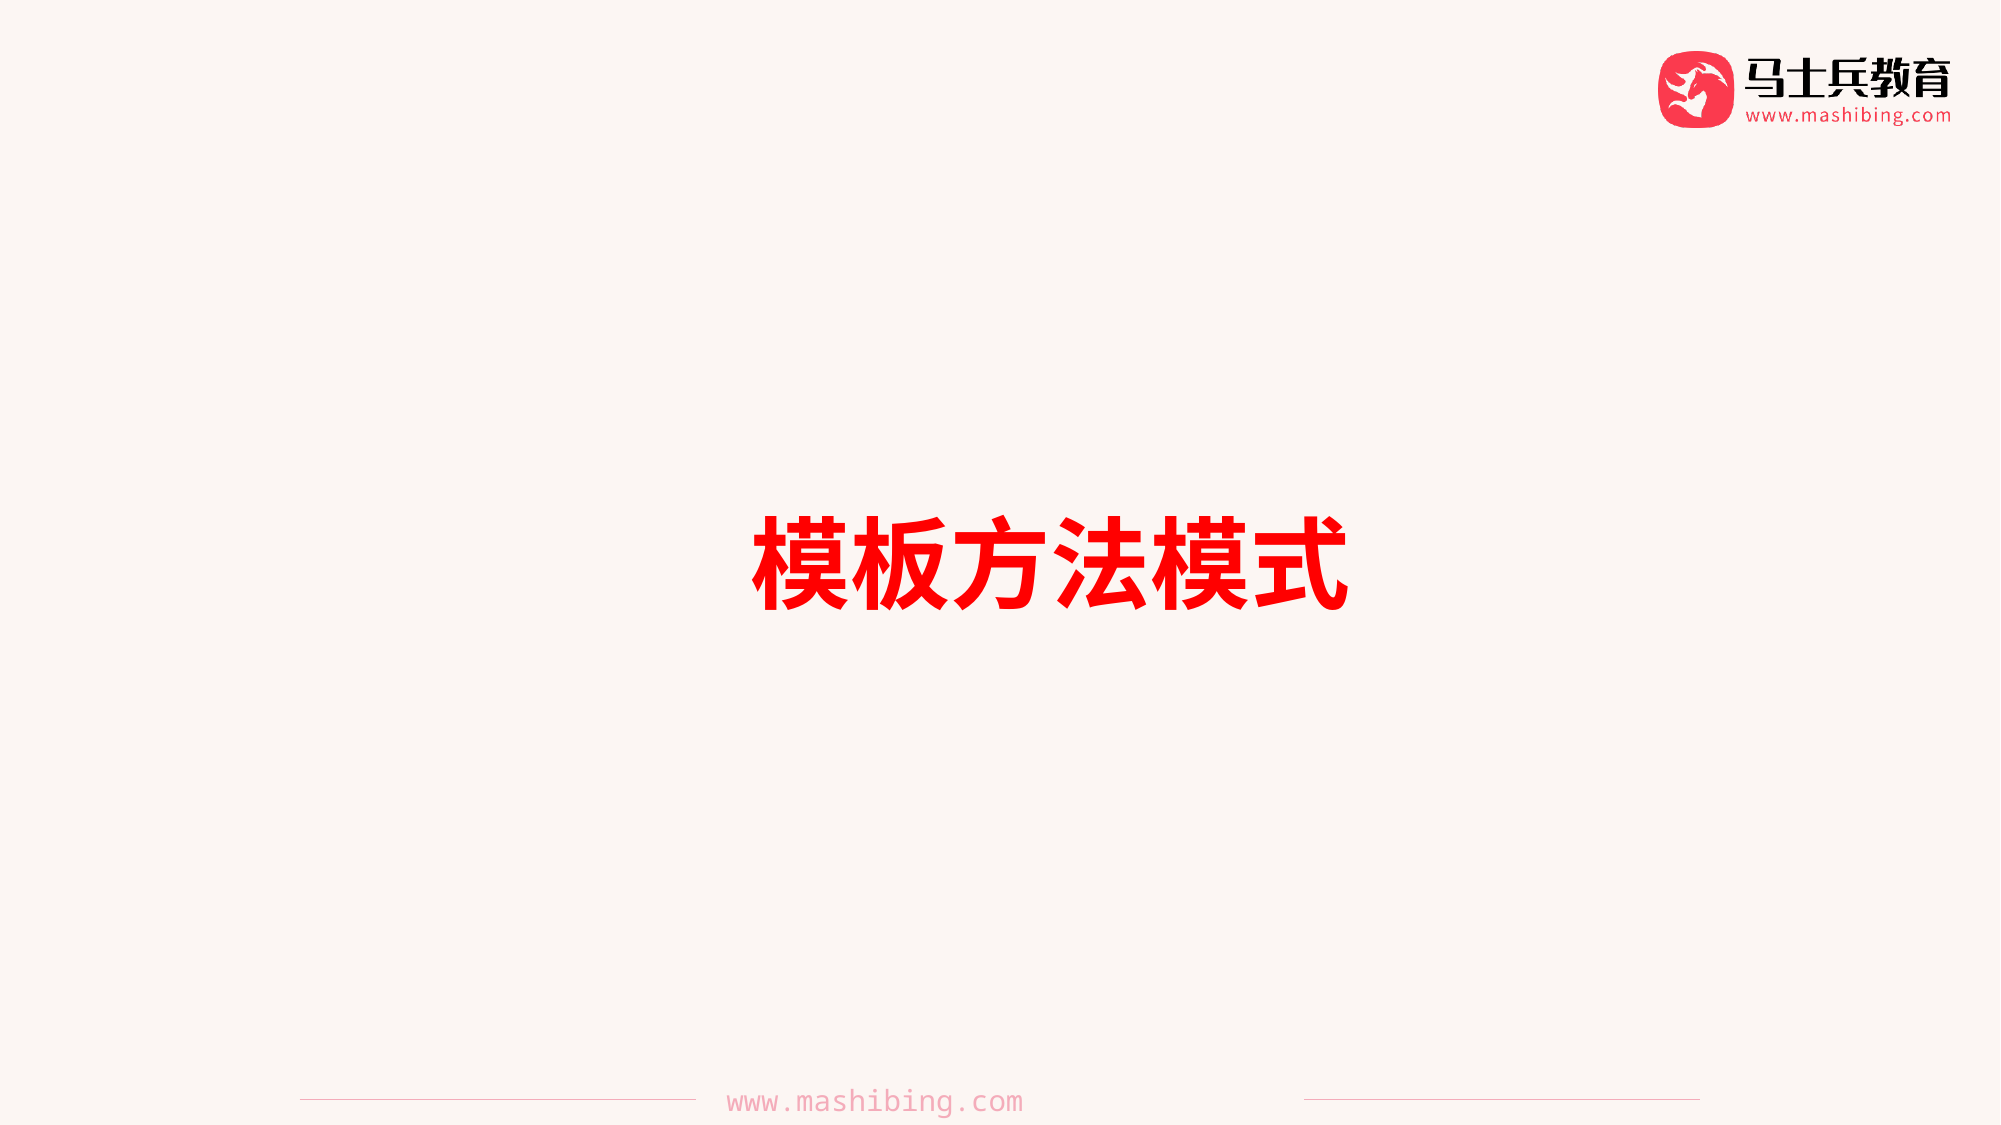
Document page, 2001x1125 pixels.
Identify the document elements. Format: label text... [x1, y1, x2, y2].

text_box 模板方法模式 [735, 494, 1366, 629]
picture [1658, 51, 1950, 128]
